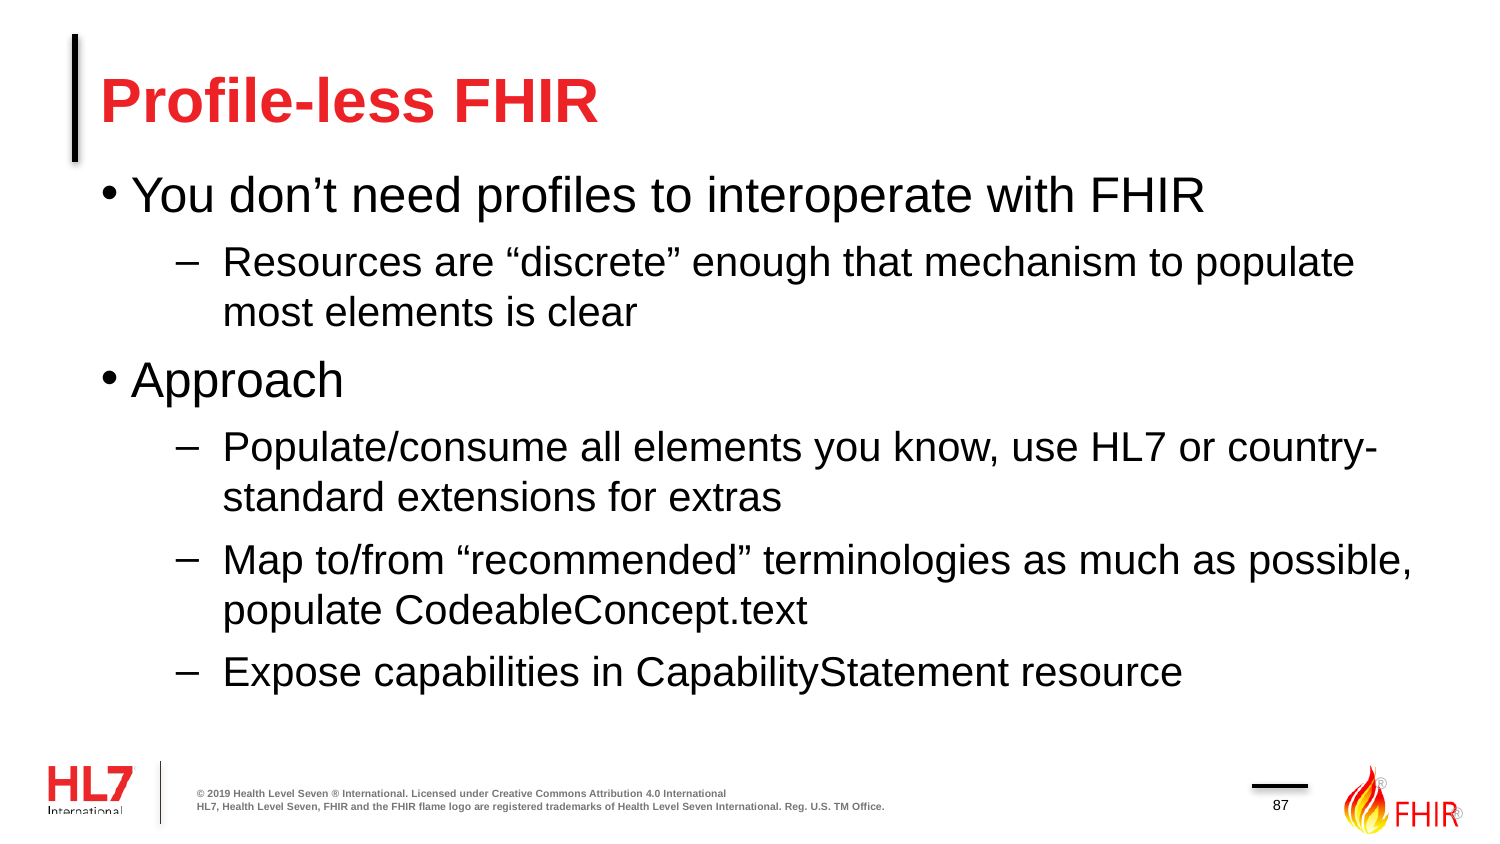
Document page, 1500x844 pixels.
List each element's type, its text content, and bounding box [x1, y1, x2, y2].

title Profile-less FHIR [100, 33, 1451, 162]
picture [1339, 760, 1463, 837]
list You don’t need profiles to interoperate with FHIR Resources are “discrete” enough that mechanism to populate most elements is clear Approach Populate/consume all elements you know, use HL7 or country-standard extensions for extras Map to/from “recommended” terminologies as much as possible, populate CodeableConcept.text Expose capabilities in CapabilityStatement resource [100, 162, 1451, 731]
footer © 2019 Health Level Seven ® International. Licensed under Creative Commons Attribution 4.0 International HL7, Health Level Seven, FHIR and the FHIR flame logo are registered trademarks of Health Level Seven International. Reg. U.S. TM Office. [196, 786, 941, 813]
slide_number 87 [1258, 786, 1304, 813]
